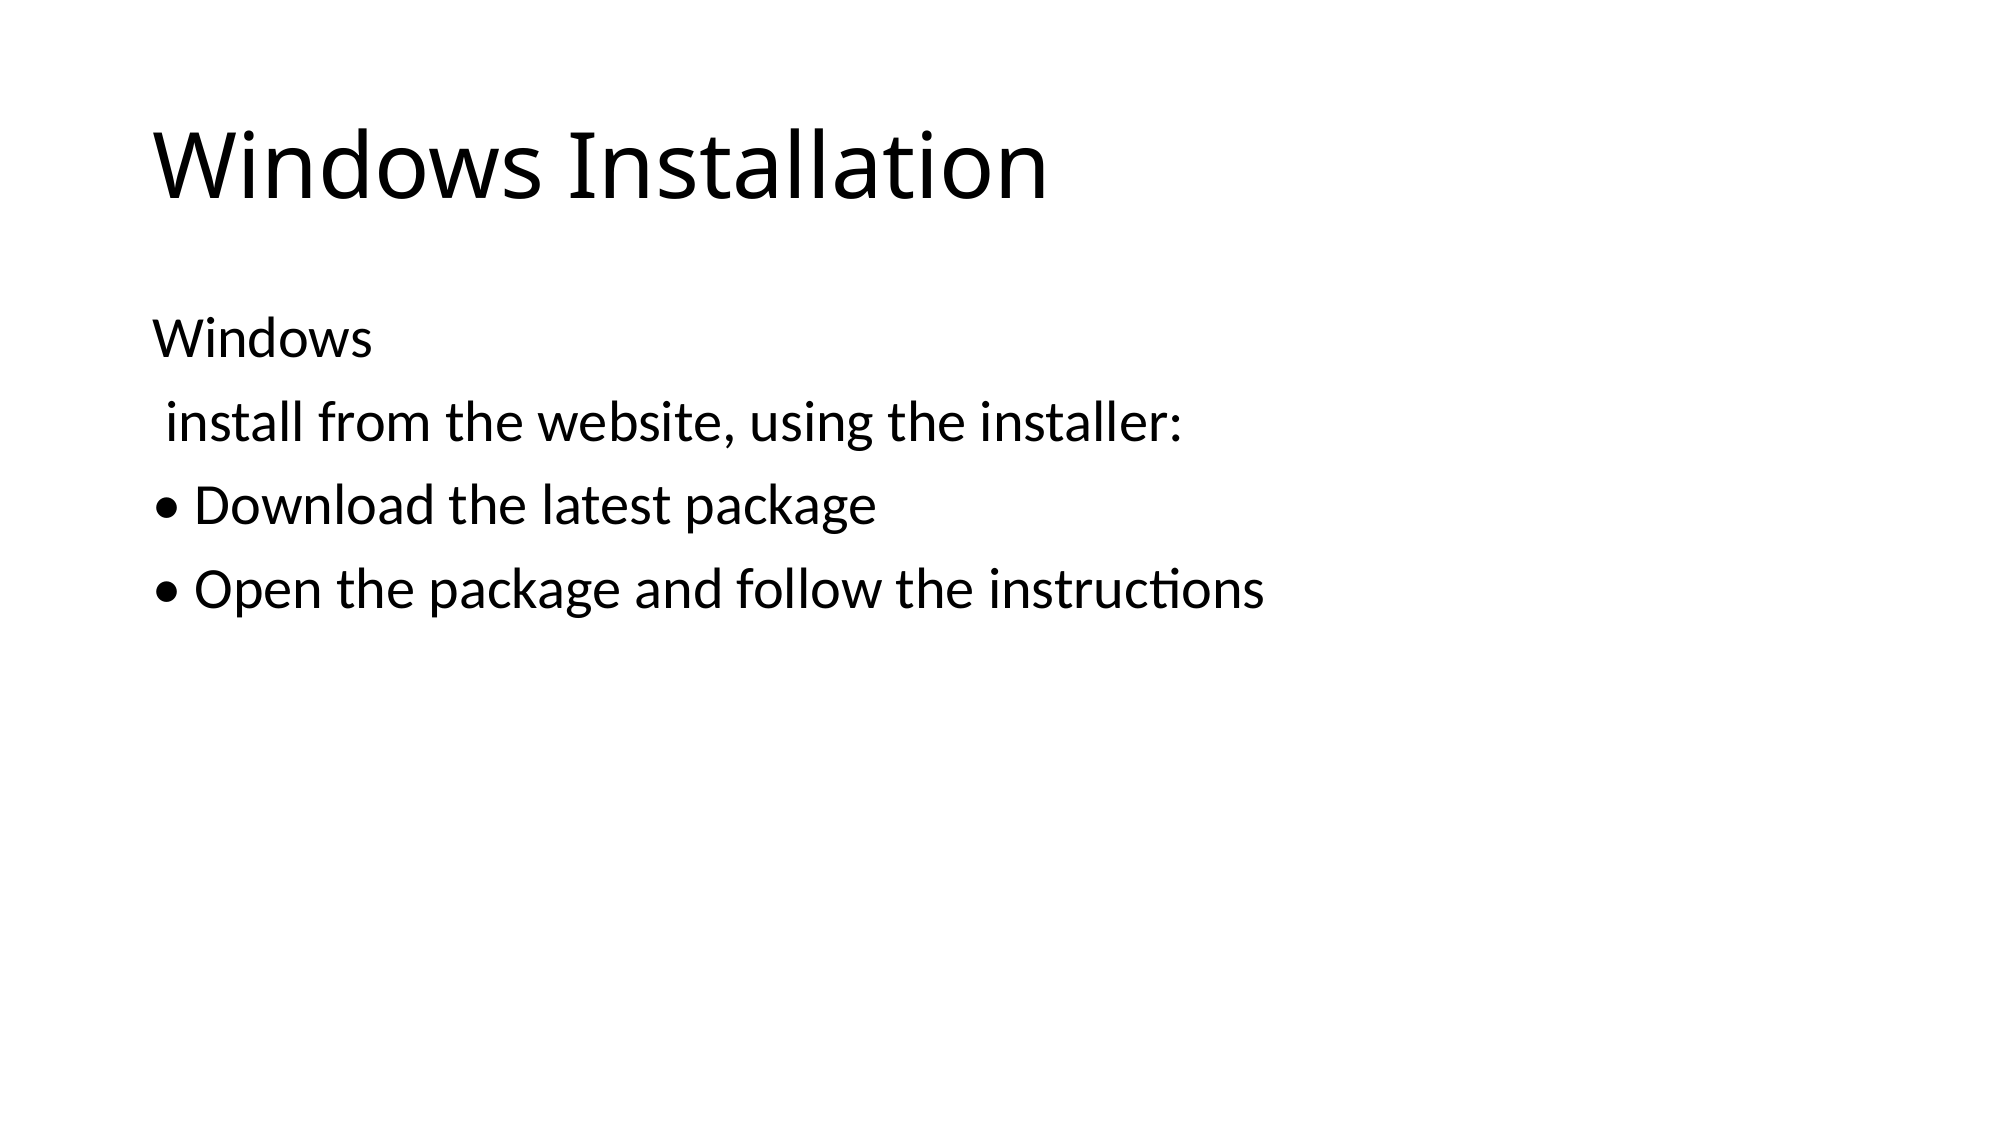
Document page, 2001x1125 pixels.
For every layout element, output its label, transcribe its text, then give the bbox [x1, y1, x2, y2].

title Windows Installation [137, 59, 1863, 278]
list Windows install from the website, using the installer: • Download the latest package • Open the package and follow the instructions [137, 299, 1863, 1014]
